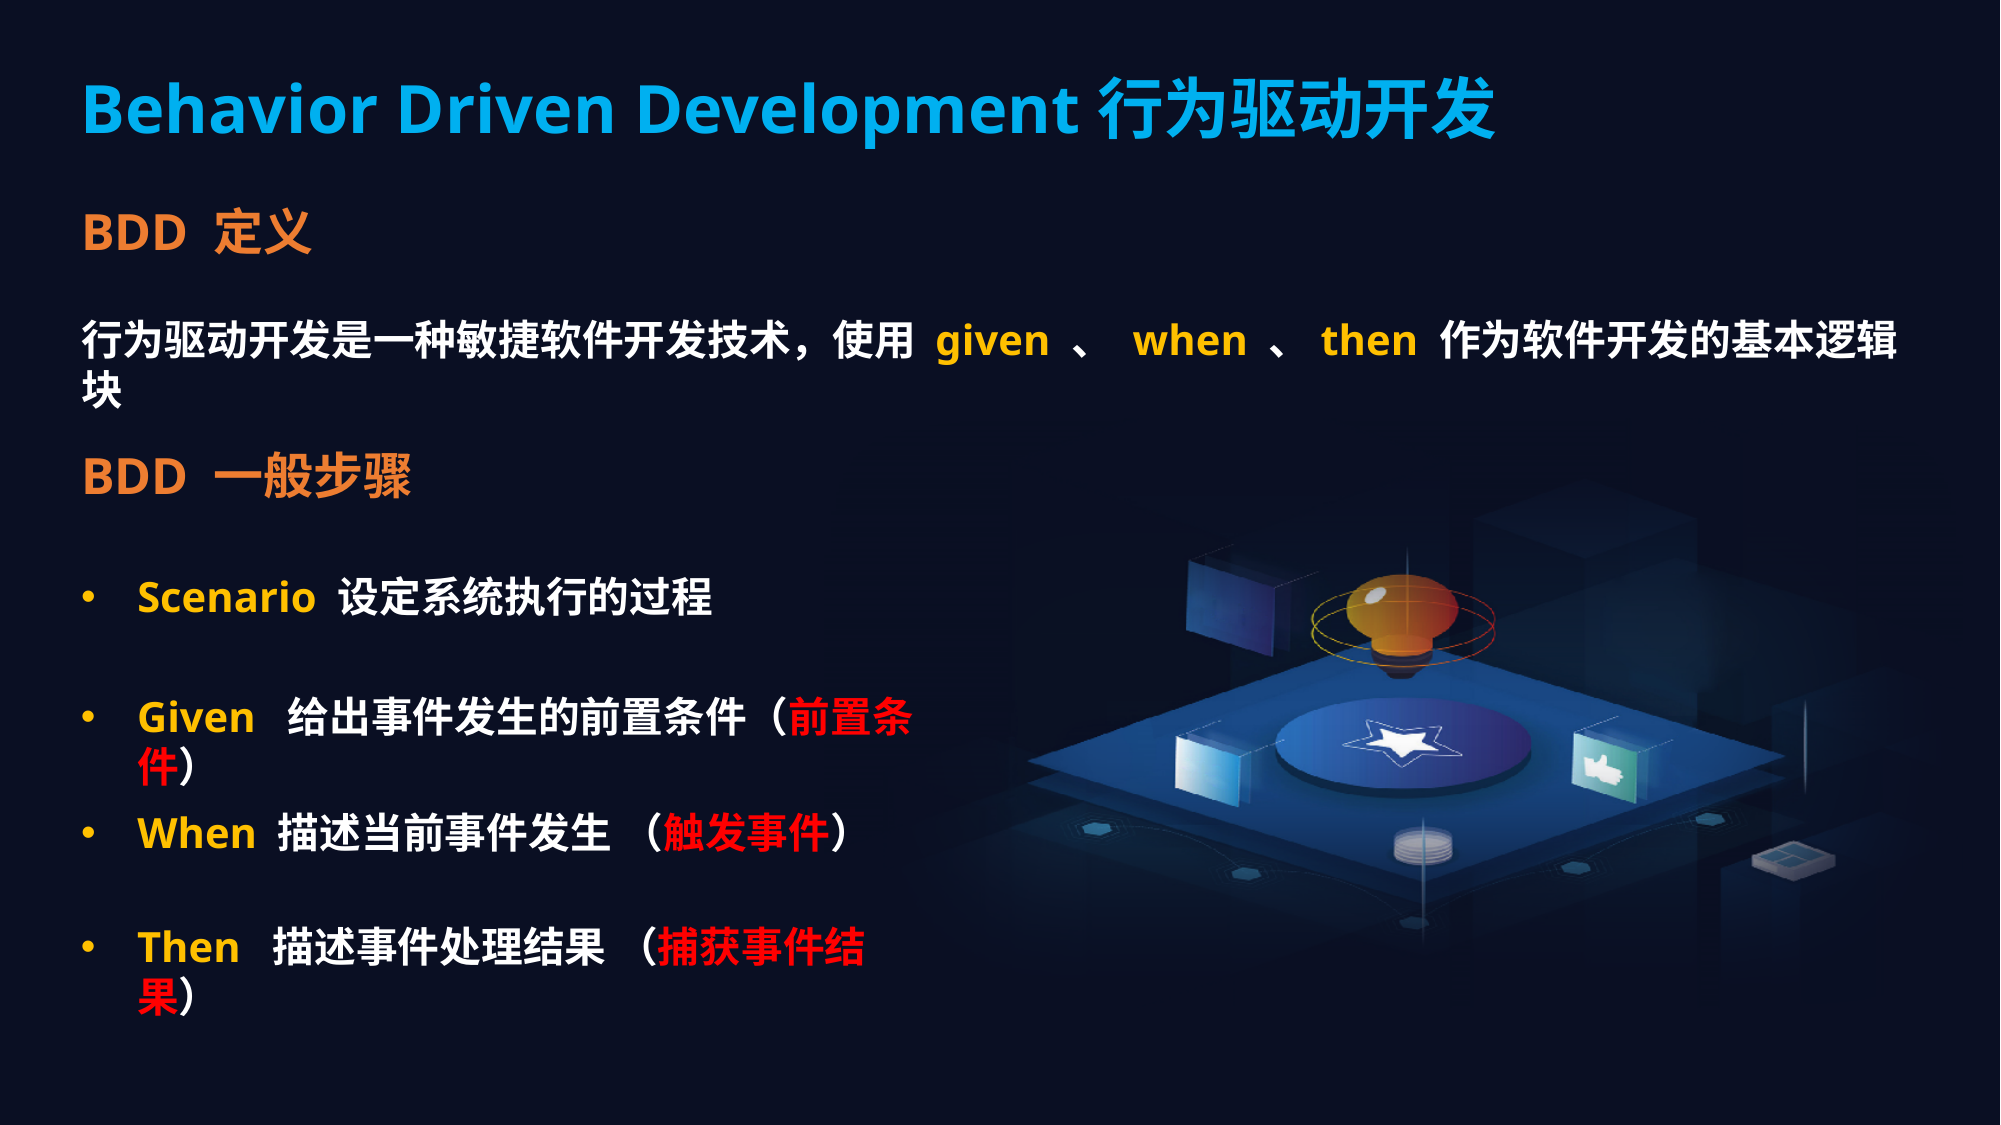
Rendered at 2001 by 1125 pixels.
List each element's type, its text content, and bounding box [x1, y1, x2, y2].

text_box Then 描述事件处理结果 （捕获事件结果） [66, 913, 961, 1029]
text_box Given 给出事件发生的前置条件（前置条件） [66, 683, 815, 799]
text_box 行为驱动开发是一种敏捷软件开发技术，使用 given 、 when 、then 作为软件开发的基本逻辑块 [66, 306, 1941, 422]
text_box BDD 定义 [66, 193, 655, 268]
text_box When 描述当前事件发生 （触发事件） [66, 799, 815, 865]
text_box Scenario 设定系统执行的过程 [66, 563, 815, 629]
text_box BDD 一般步骤 [66, 437, 655, 513]
picture [815, 409, 1971, 1017]
text_box Behavior Driven Development行为驱动开发 [66, 59, 1527, 155]
